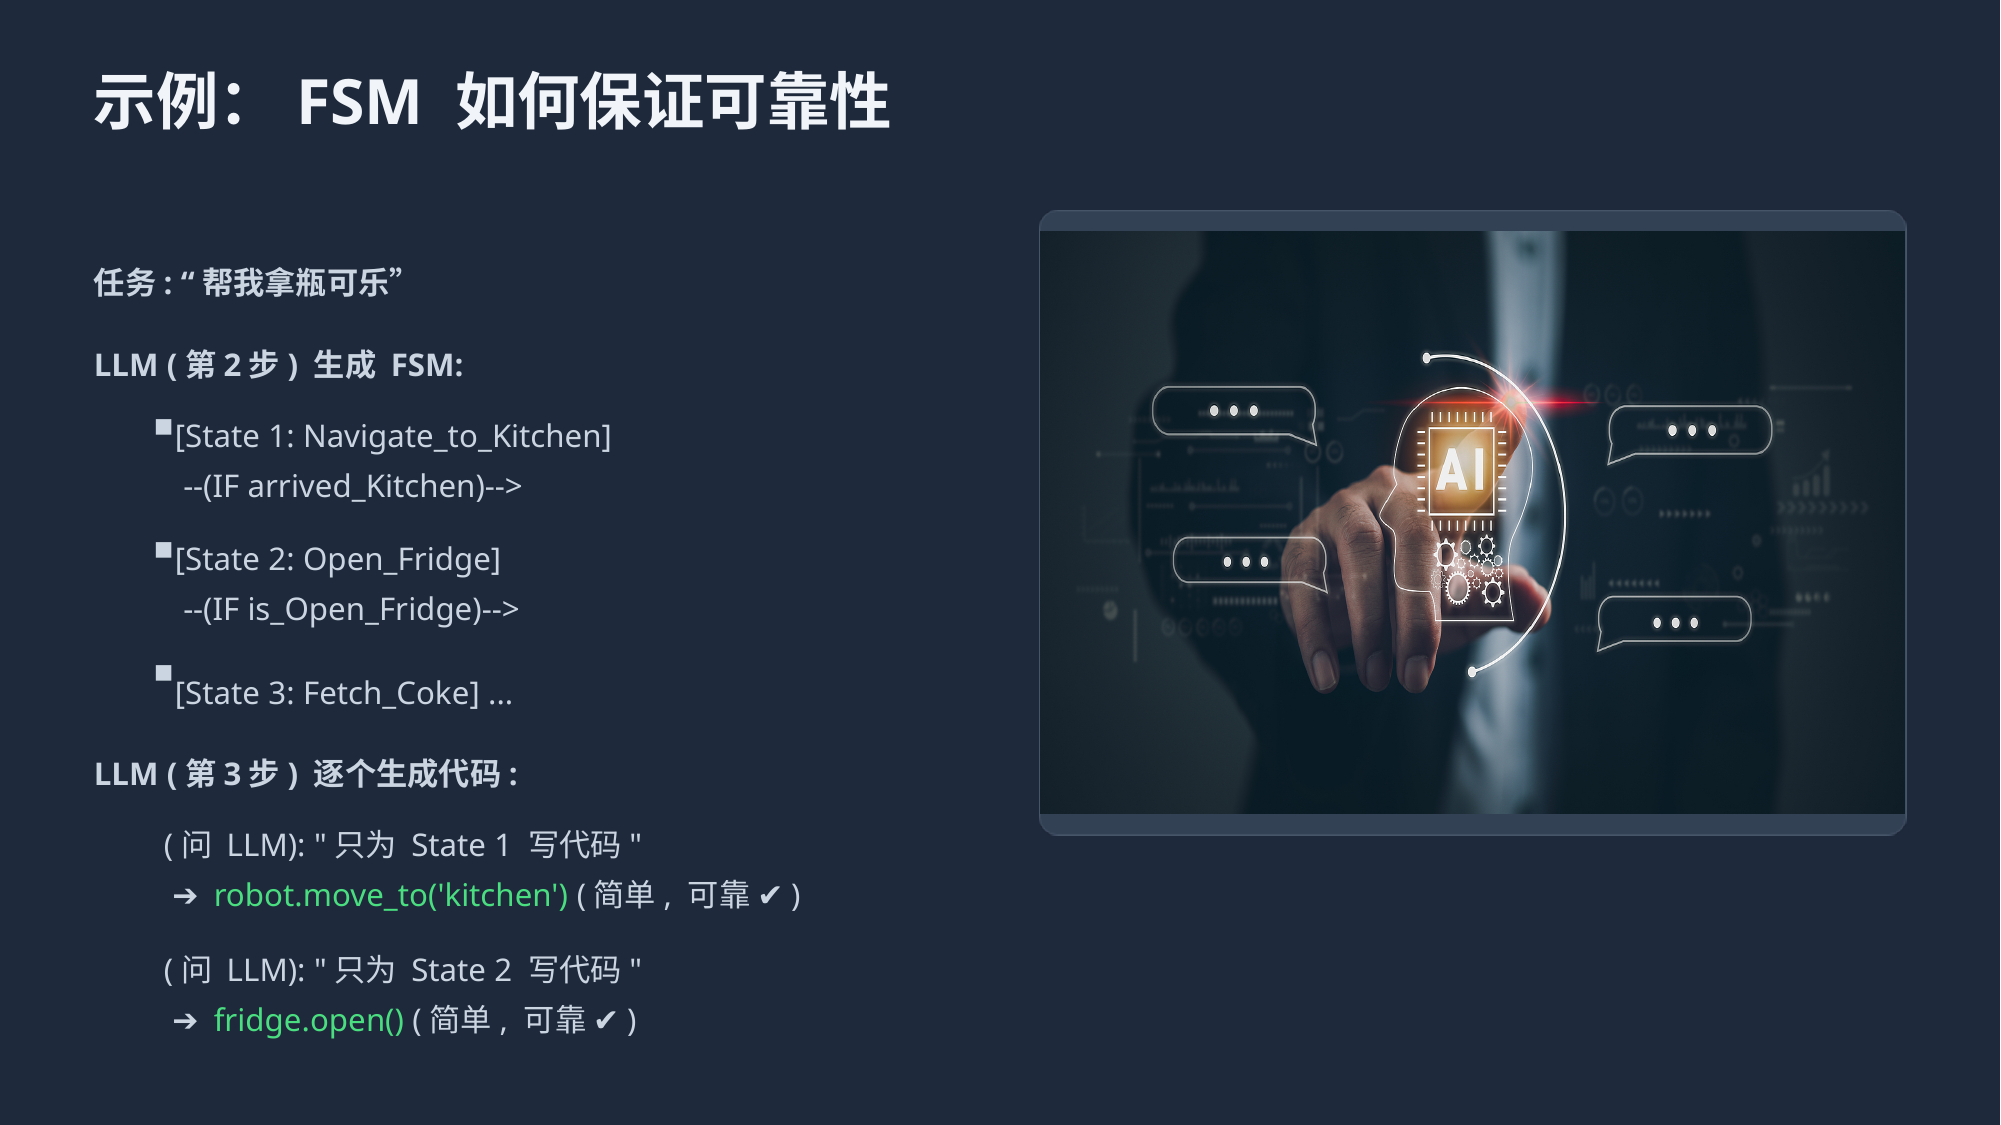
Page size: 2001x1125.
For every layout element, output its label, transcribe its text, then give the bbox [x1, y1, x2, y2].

text_box [State 3: Fetch_Coke] ... [163, 650, 961, 711]
text_box 示例：FSM 如何保证可靠性 [93, 61, 1997, 137]
text_box (问 LLM): "只为 State 1 写代码" ➔ robot.move_to('kitchen') (简单, 可靠 ✔) [163, 813, 961, 913]
text_box LLM (第2步) 生成 FSM: [93, 322, 961, 383]
text_box [State 1: Navigate_to_Kitchen] --(IF arrived_Kitchen)--> [163, 403, 961, 504]
text_box ▪ [153, 650, 163, 689]
text_box ▪ [153, 403, 163, 442]
text_box LLM (第3步) 逐个生成代码: [93, 731, 961, 792]
text_box (问 LLM): "只为 State 2 写代码" ➔ fridge.open() (简单, 可靠 ✔) [163, 938, 961, 1038]
picture [1038, 209, 1907, 836]
text_box [State 2: Open_Fridge] --(IF is_Open_Fridge)--> [163, 527, 961, 627]
text_box 任务: “帮我拿瓶可乐” [93, 241, 961, 302]
text_box ▪ [153, 527, 163, 565]
